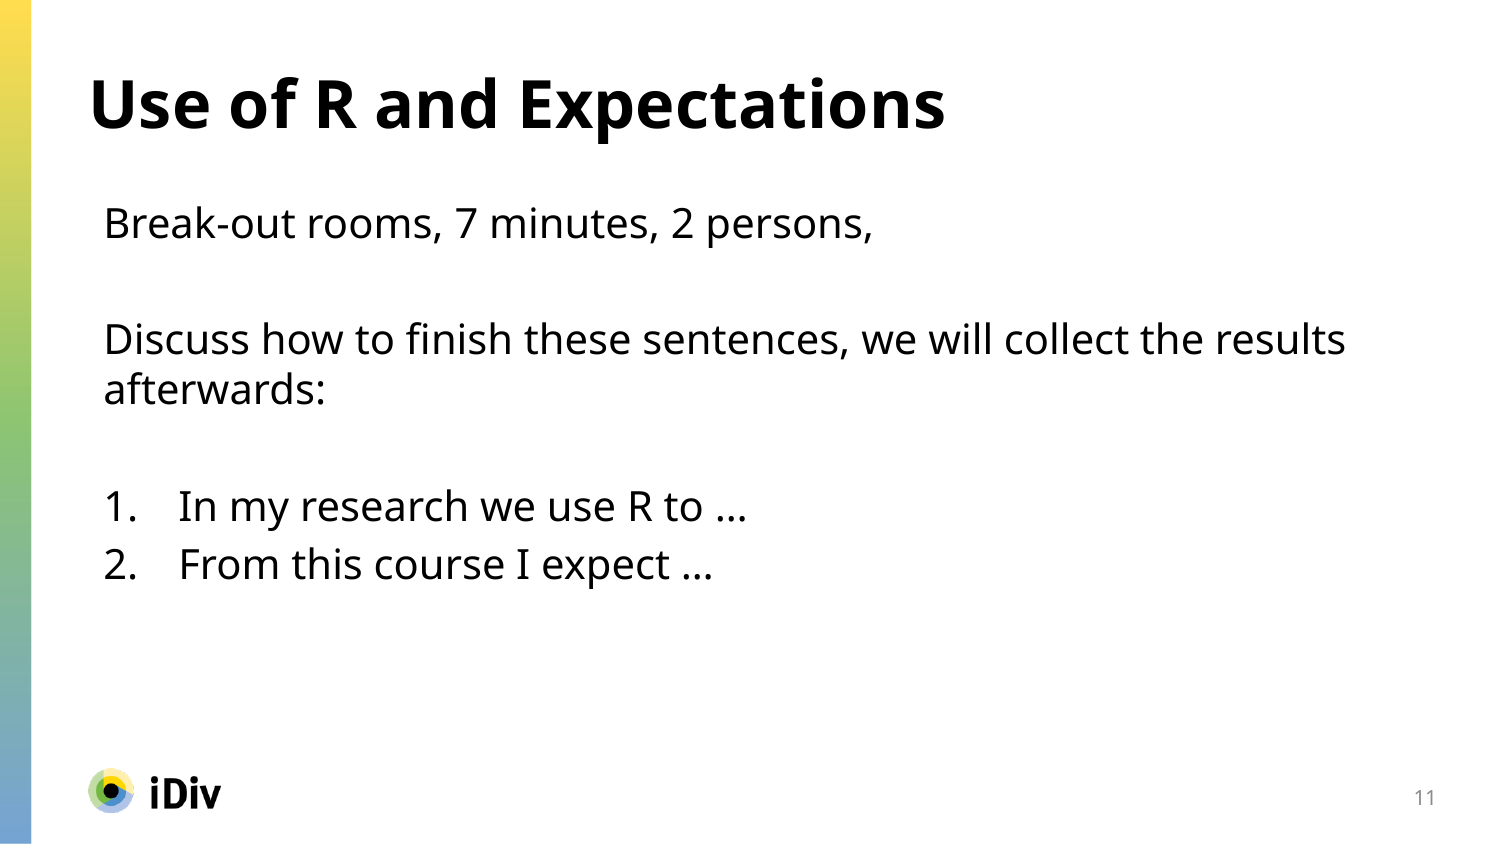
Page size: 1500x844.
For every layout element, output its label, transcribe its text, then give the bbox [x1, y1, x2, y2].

list Use of R and Expectations [88, 61, 1437, 157]
slide_number 11 [1240, 767, 1437, 813]
list Break-out rooms, 7 minutes, 2 persons, Discuss how to finish these sentences, we will collect the results afterwards: In my research we use R to … From this course I expect … [88, 189, 1437, 736]
picture [0, 0, 1500, 844]
